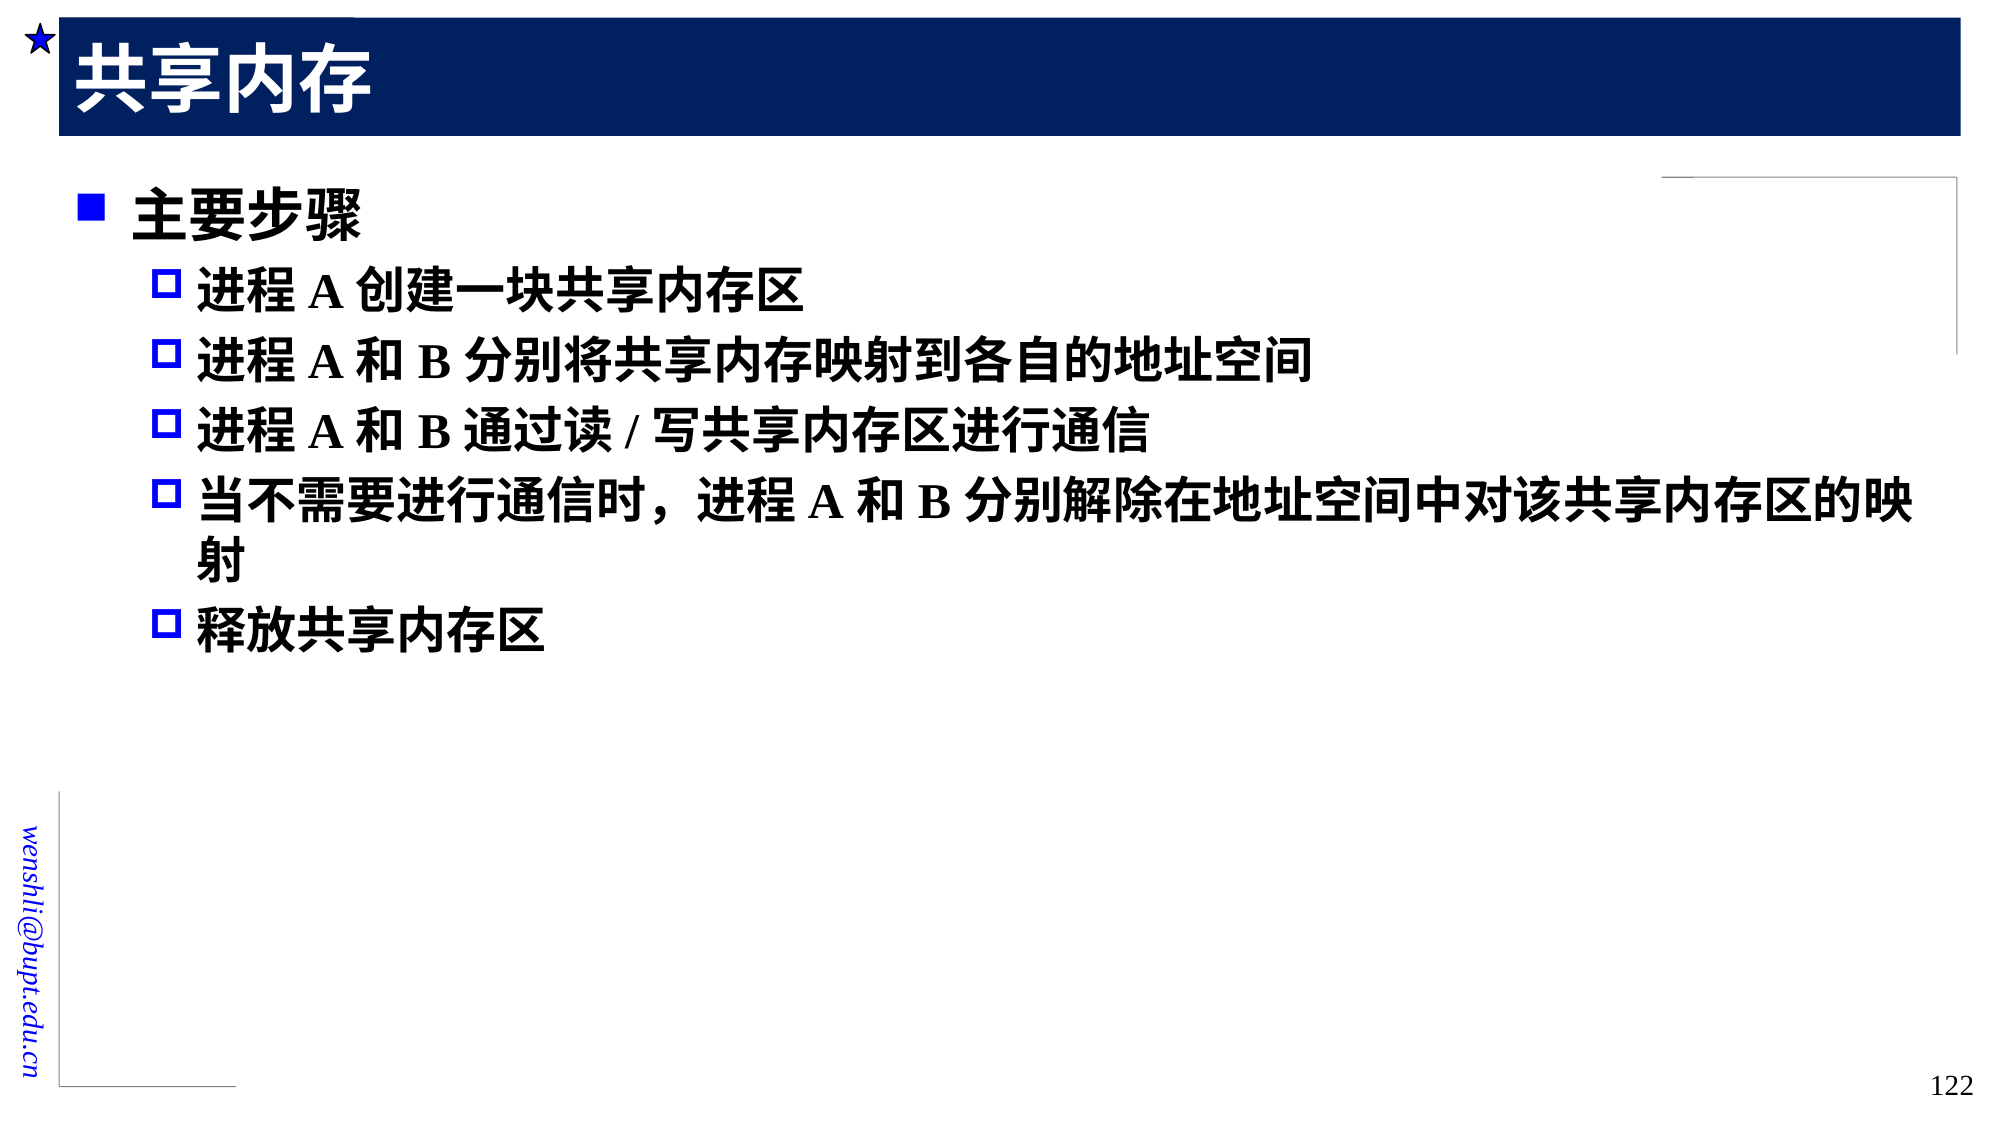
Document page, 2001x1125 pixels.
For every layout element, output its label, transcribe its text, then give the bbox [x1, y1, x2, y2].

slide_number 122 [1822, 1058, 1990, 1113]
list 主要步骤 进程A创建一块共享内存区 进程A和B分别将共享内存映射到各自的地址空间 进程A和B通过读/写共享内存区进行通信 当不需要进行通信时，进程A和B分别解除在地址空间中对该共享内存区的映射 释放共享内存区 [59, 171, 1955, 1087]
title 共享内存 [58, 17, 1961, 137]
